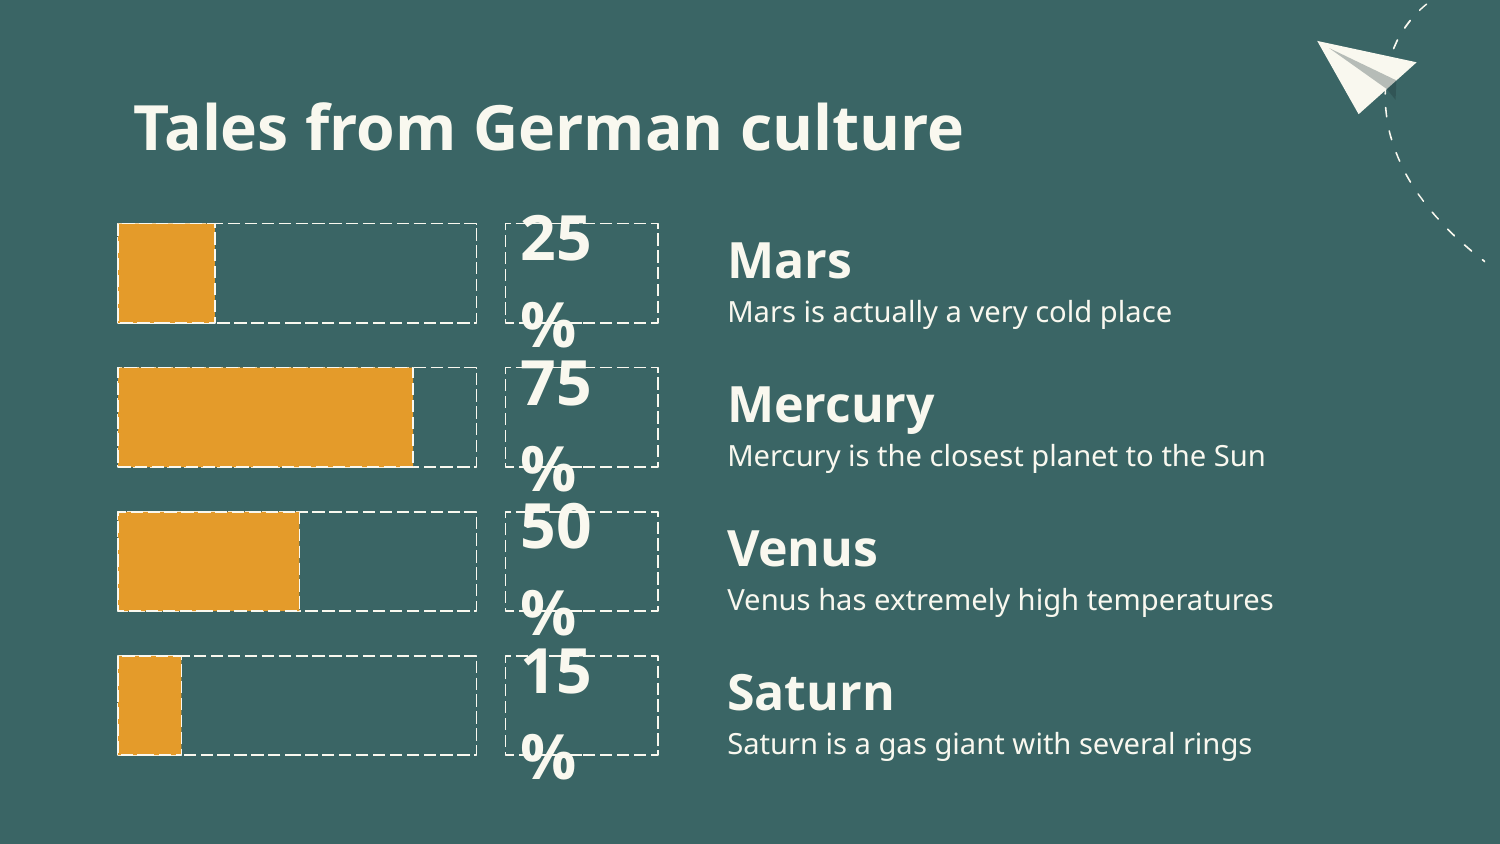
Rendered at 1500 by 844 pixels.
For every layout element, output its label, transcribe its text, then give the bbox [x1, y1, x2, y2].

text_box Saturn [712, 653, 1298, 736]
text_box 15% [505, 655, 658, 756]
text_box [215, 223, 477, 323]
text_box [300, 511, 477, 612]
text_box 50% [505, 511, 658, 612]
text_box Mars is actually a very cold place [712, 304, 1297, 325]
text_box Saturn is a gas giant with several rings [712, 736, 1297, 758]
text_box Venus has extremely high temperatures [712, 592, 1297, 613]
text_box [118, 655, 182, 756]
text_box [118, 511, 300, 612]
text_box 75% [505, 367, 658, 468]
text_box Mercury [712, 365, 1298, 448]
text_box 25% [505, 223, 658, 323]
text_box Mercury is the closest planet to the Sun [712, 448, 1297, 469]
text_box [182, 655, 477, 756]
text_box [118, 367, 414, 468]
text_box Venus [712, 509, 1298, 592]
text_box Mars [712, 221, 1298, 304]
title Tales from German culture [118, 72, 1382, 167]
text_box [414, 367, 477, 468]
text_box [118, 223, 215, 323]
